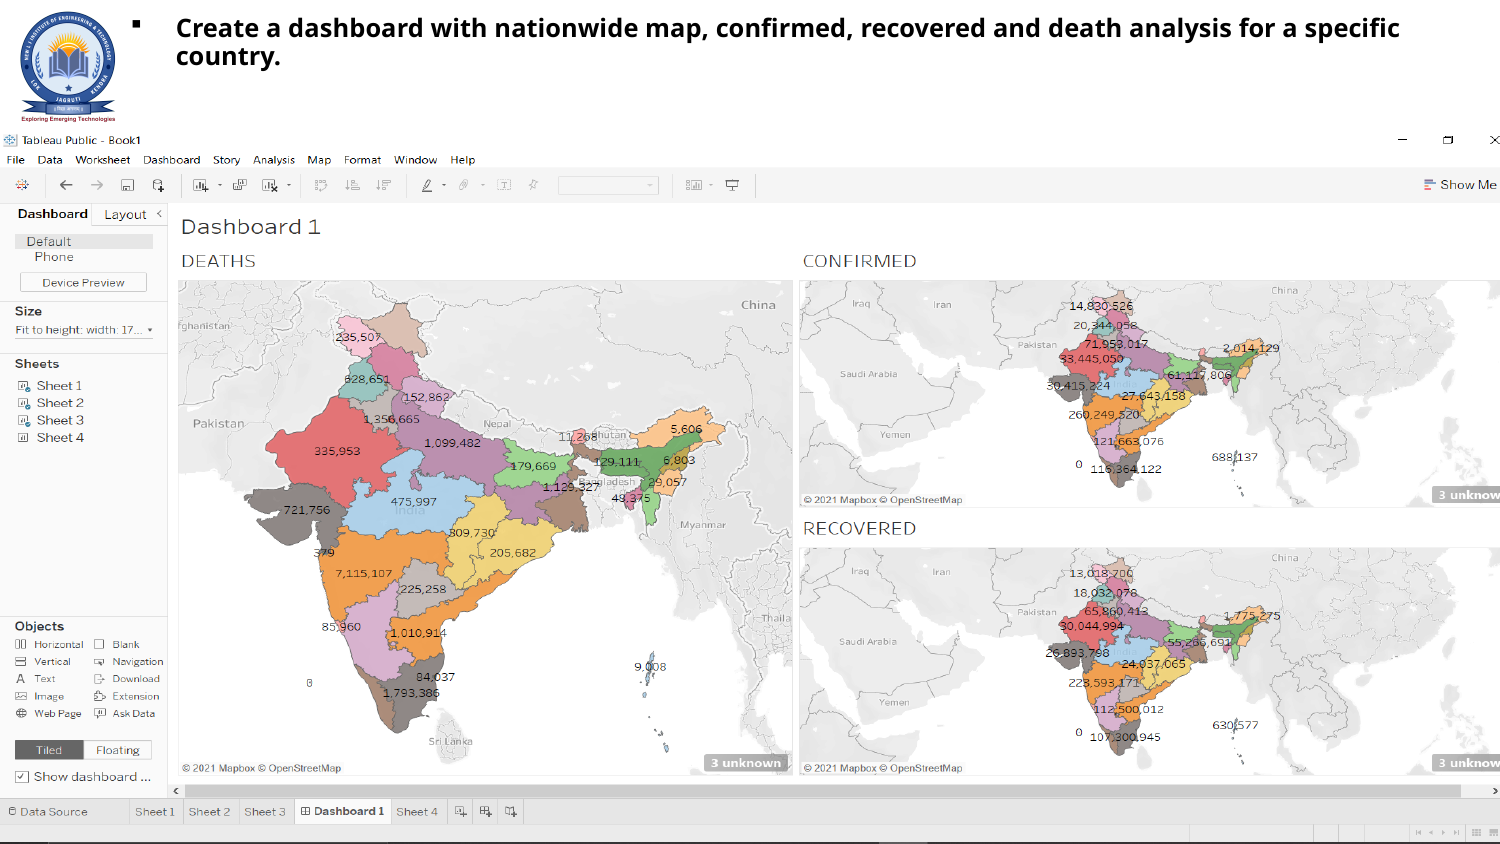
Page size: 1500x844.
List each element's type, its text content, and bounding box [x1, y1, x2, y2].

title Create a dashboard with nationwide map, confirmed, recovered and death analysis for a specific country. [119, 10, 1459, 107]
picture [0, 0, 1500, 844]
